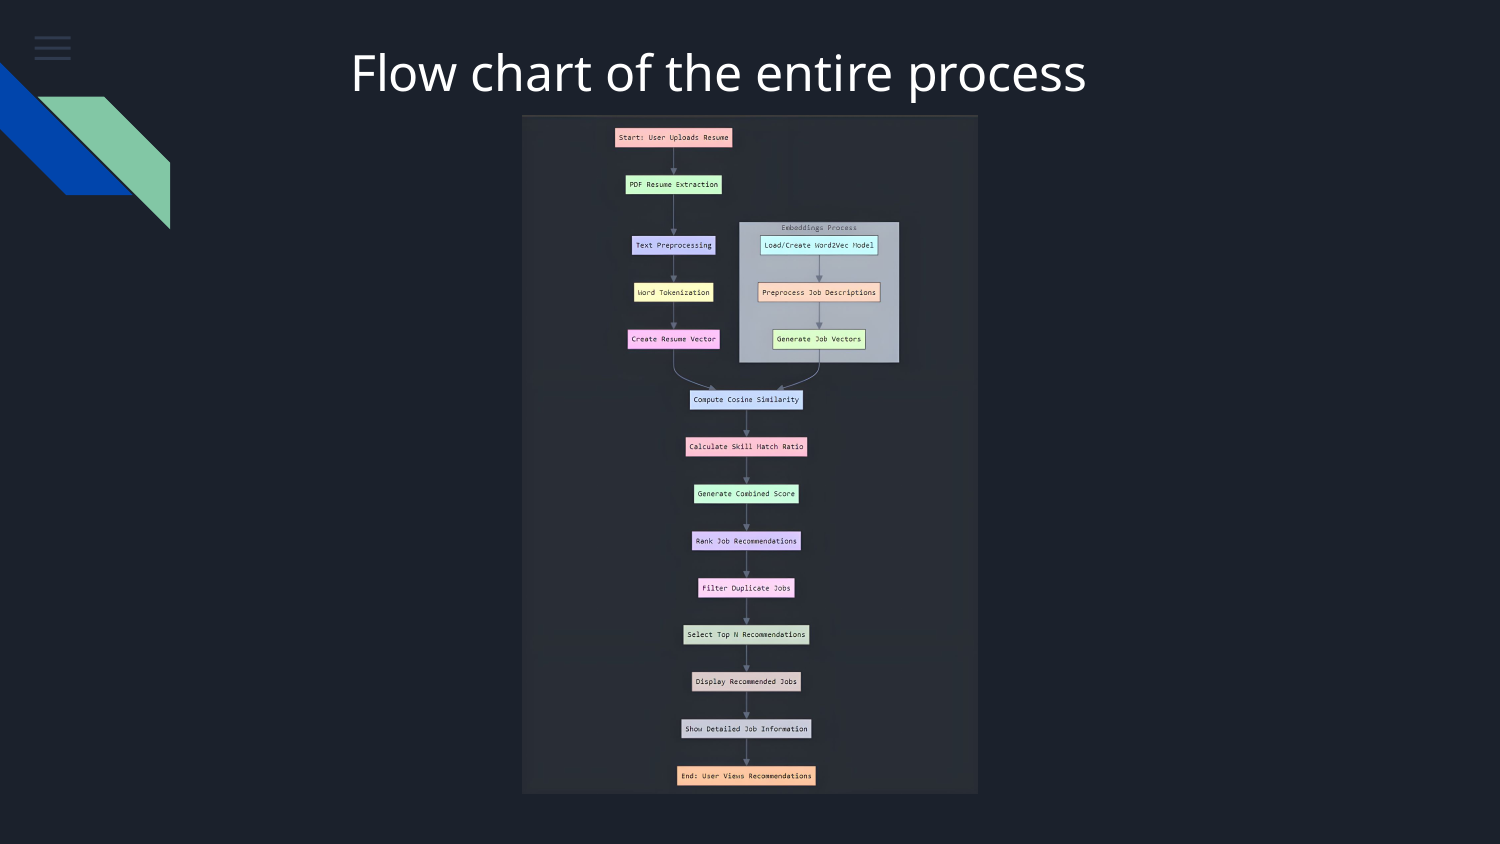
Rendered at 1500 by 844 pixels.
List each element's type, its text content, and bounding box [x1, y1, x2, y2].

title Flow chart of the entire process [334, 17, 1229, 116]
picture [522, 115, 978, 794]
